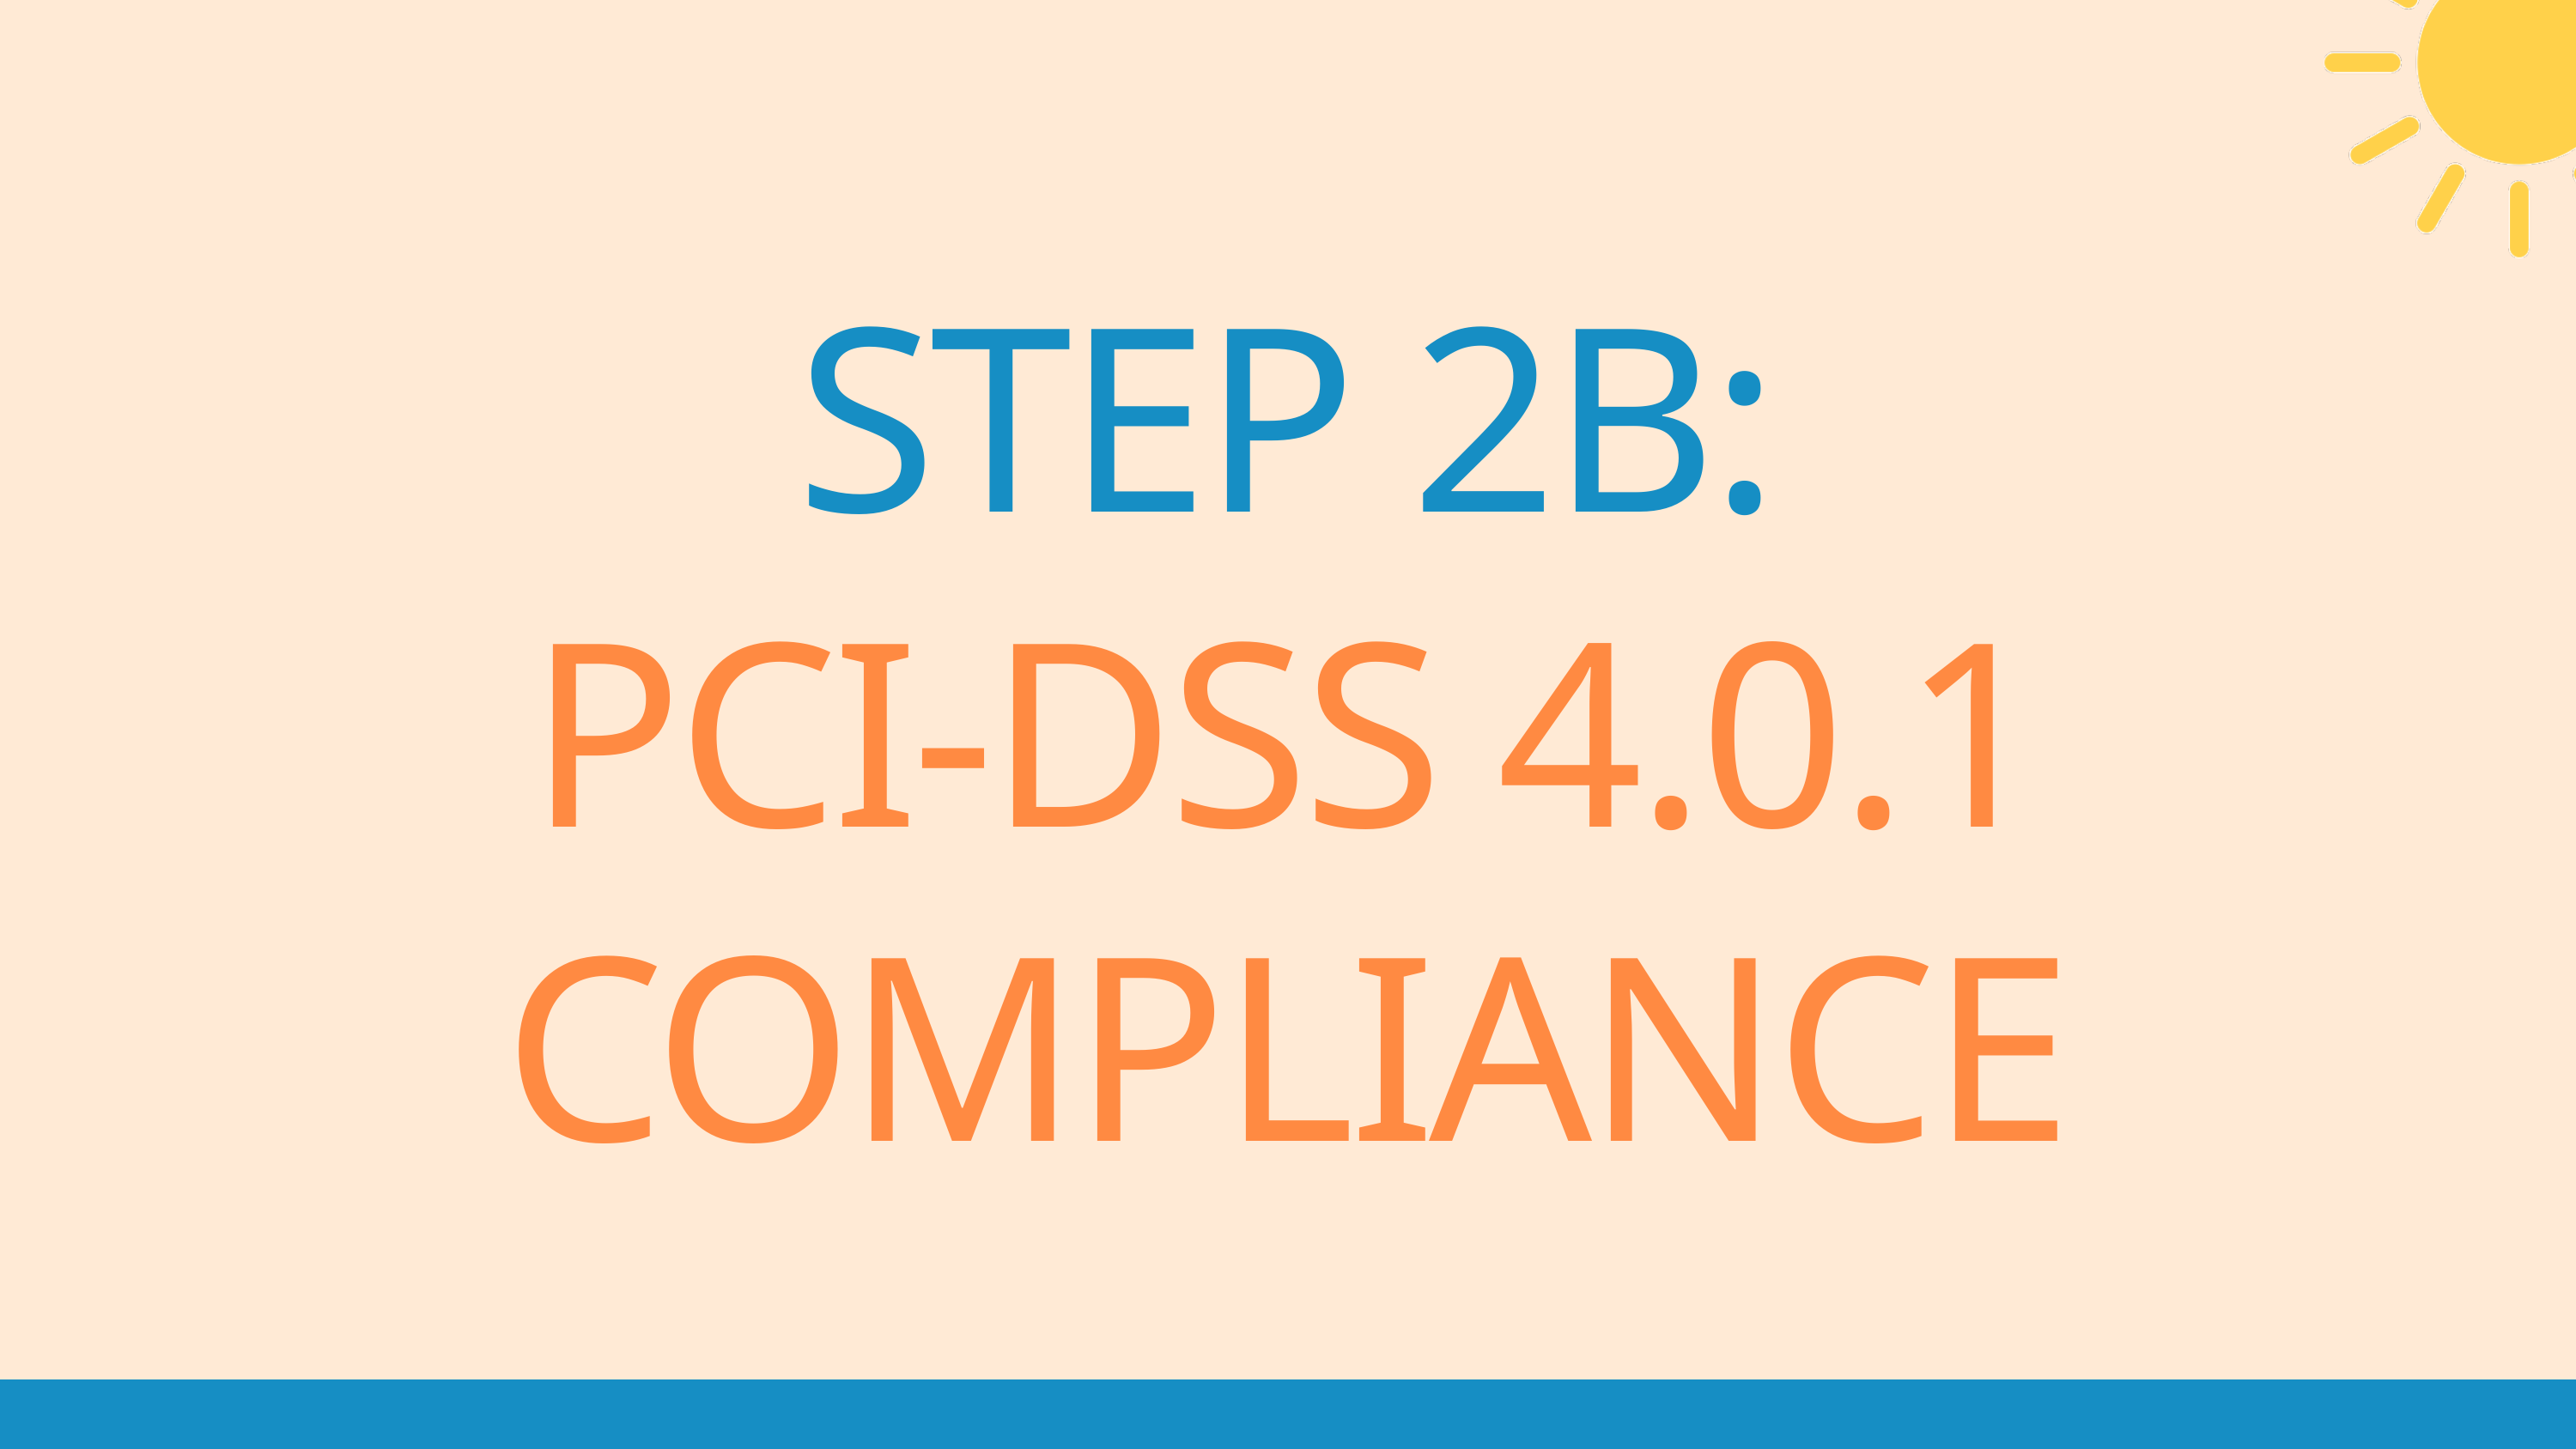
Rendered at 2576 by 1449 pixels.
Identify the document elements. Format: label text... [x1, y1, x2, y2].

text_box [2324, 0, 2576, 249]
text_box STEP 2B: PCI-DSS 4.0.1 COMPLIANCE [0, 249, 2576, 1193]
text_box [0, 1379, 2576, 1449]
